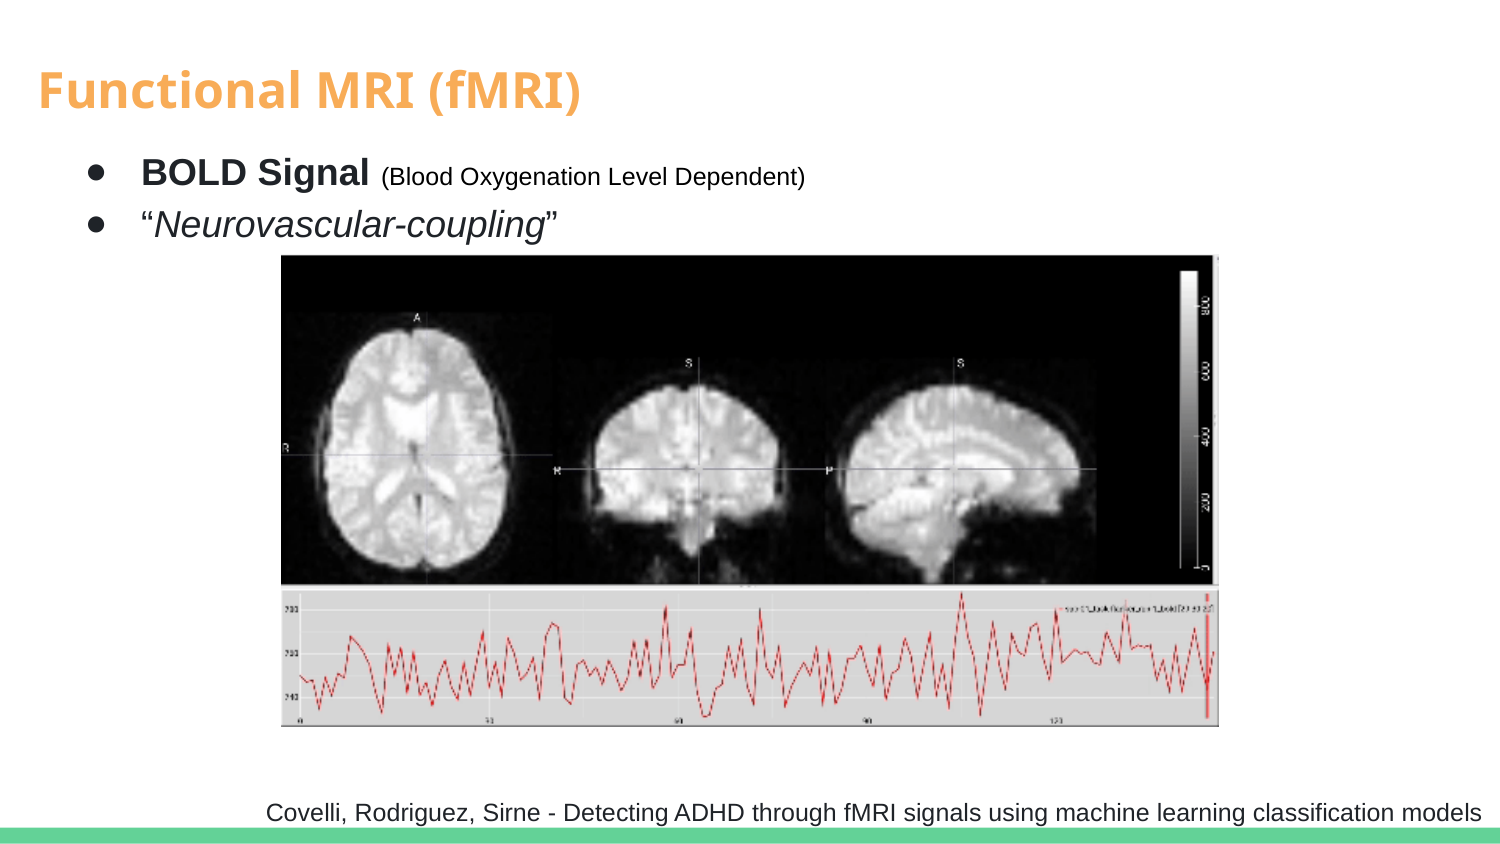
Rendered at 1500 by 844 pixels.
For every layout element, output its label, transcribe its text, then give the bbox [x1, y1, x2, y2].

text_box Covelli, Rodriguez, Sirne - Detecting ADHD through fMRI signals using machine learning classification models [60, 781, 1500, 833]
text_box Functional MRI (fMRI) [37, 46, 1084, 119]
picture [281, 254, 1219, 727]
list BOLD Signal (Blood Oxygenation Level Dependent) “Neurovascular-coupling” [51, 126, 1449, 687]
